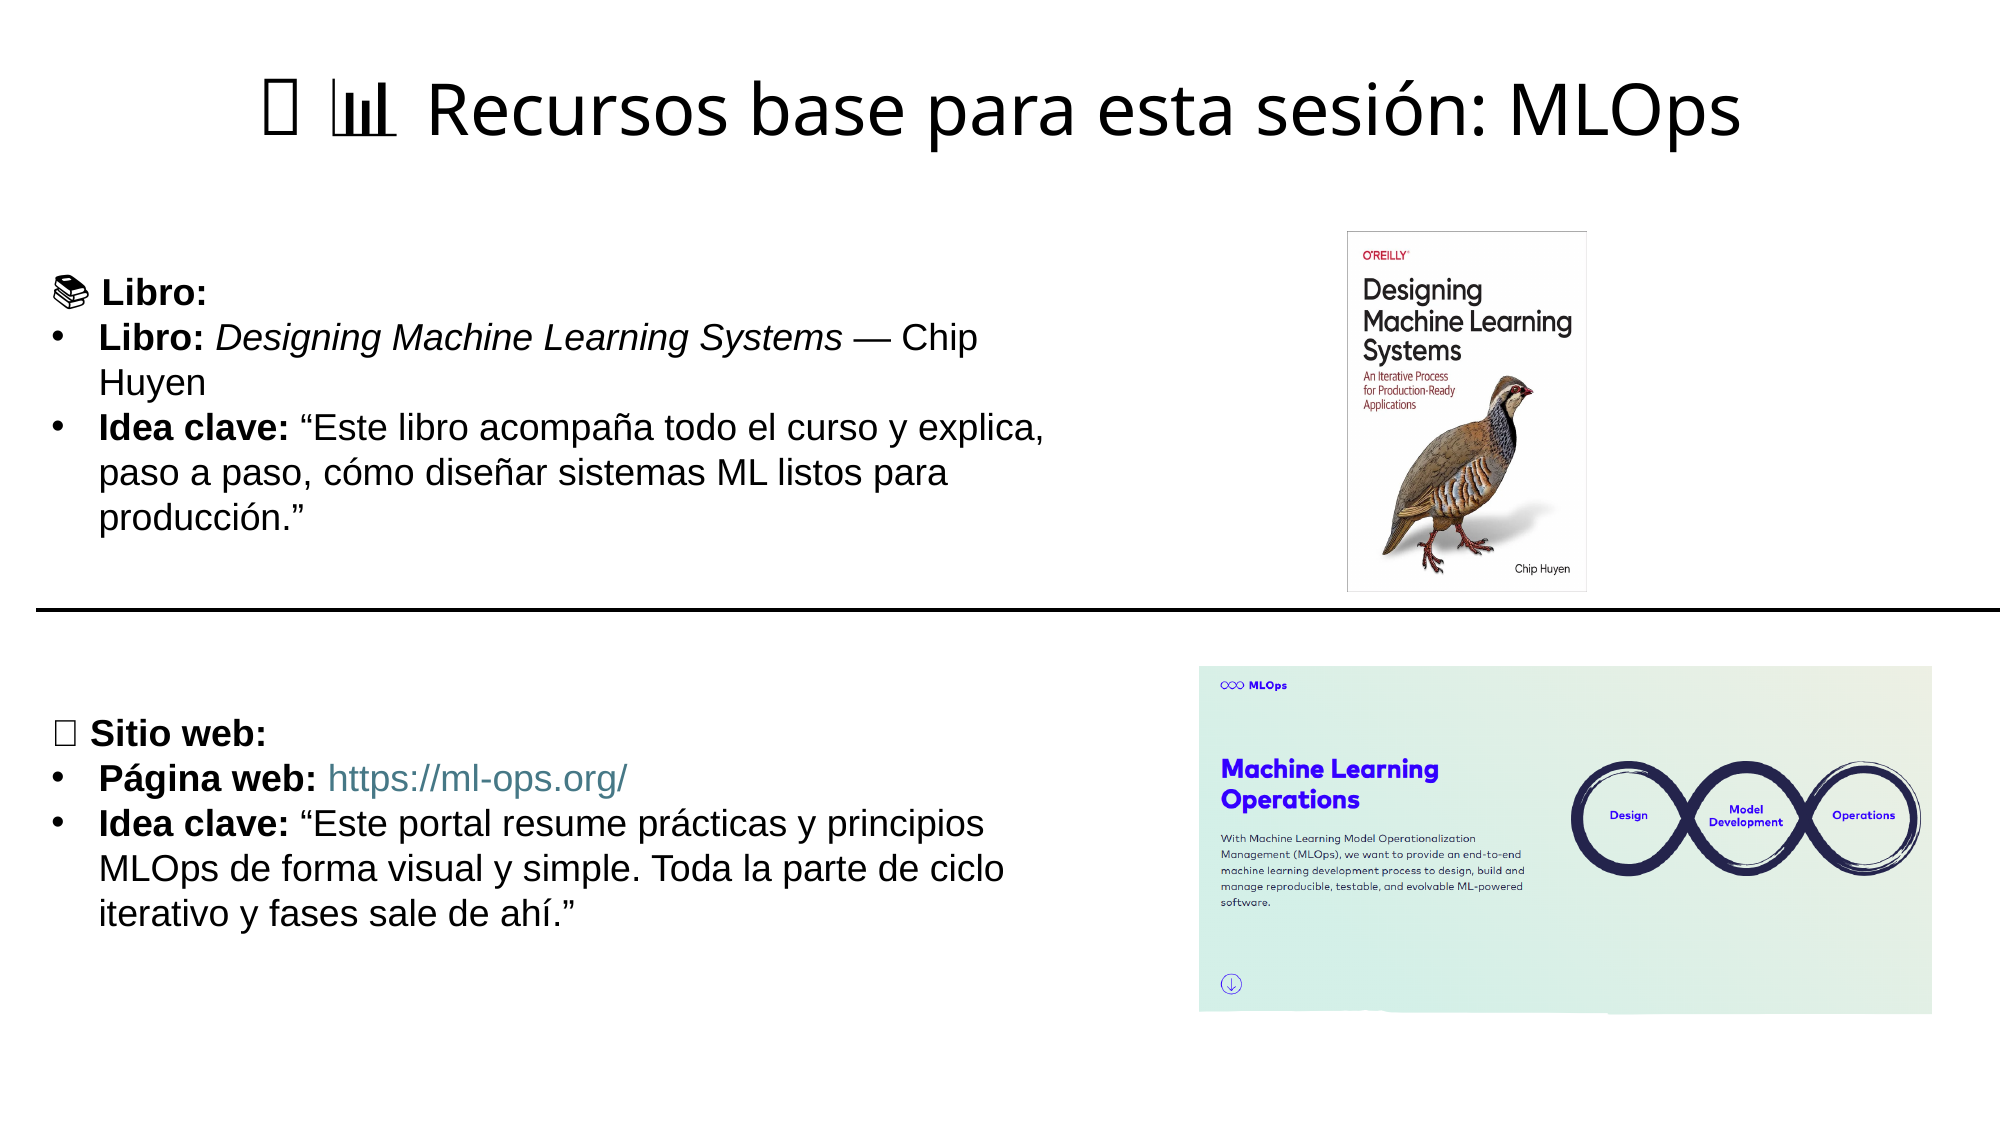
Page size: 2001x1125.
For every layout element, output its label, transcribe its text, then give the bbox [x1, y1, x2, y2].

picture [1198, 665, 1933, 1034]
text_box 📚 Libro: Libro: Designing Machine Learning Systems — Chip Huyen Idea clave: “Este libro acompaña todo el curso y explica, paso a paso, cómo diseñar sistemas ML listos para producción.” [36, 260, 1080, 590]
title ✅ 📊 Recursos base para esta sesión: MLOps [68, 41, 1932, 168]
text_box [36, 608, 2000, 612]
picture [1346, 230, 1587, 593]
text_box 🌐 Sitio web: Página web: https://ml-ops.org/ Idea clave: “Este portal resume prácticas y principios MLOps de forma visual y simple. Toda la parte de ciclo iterativo y fases sale de ahí.” [36, 701, 1080, 987]
